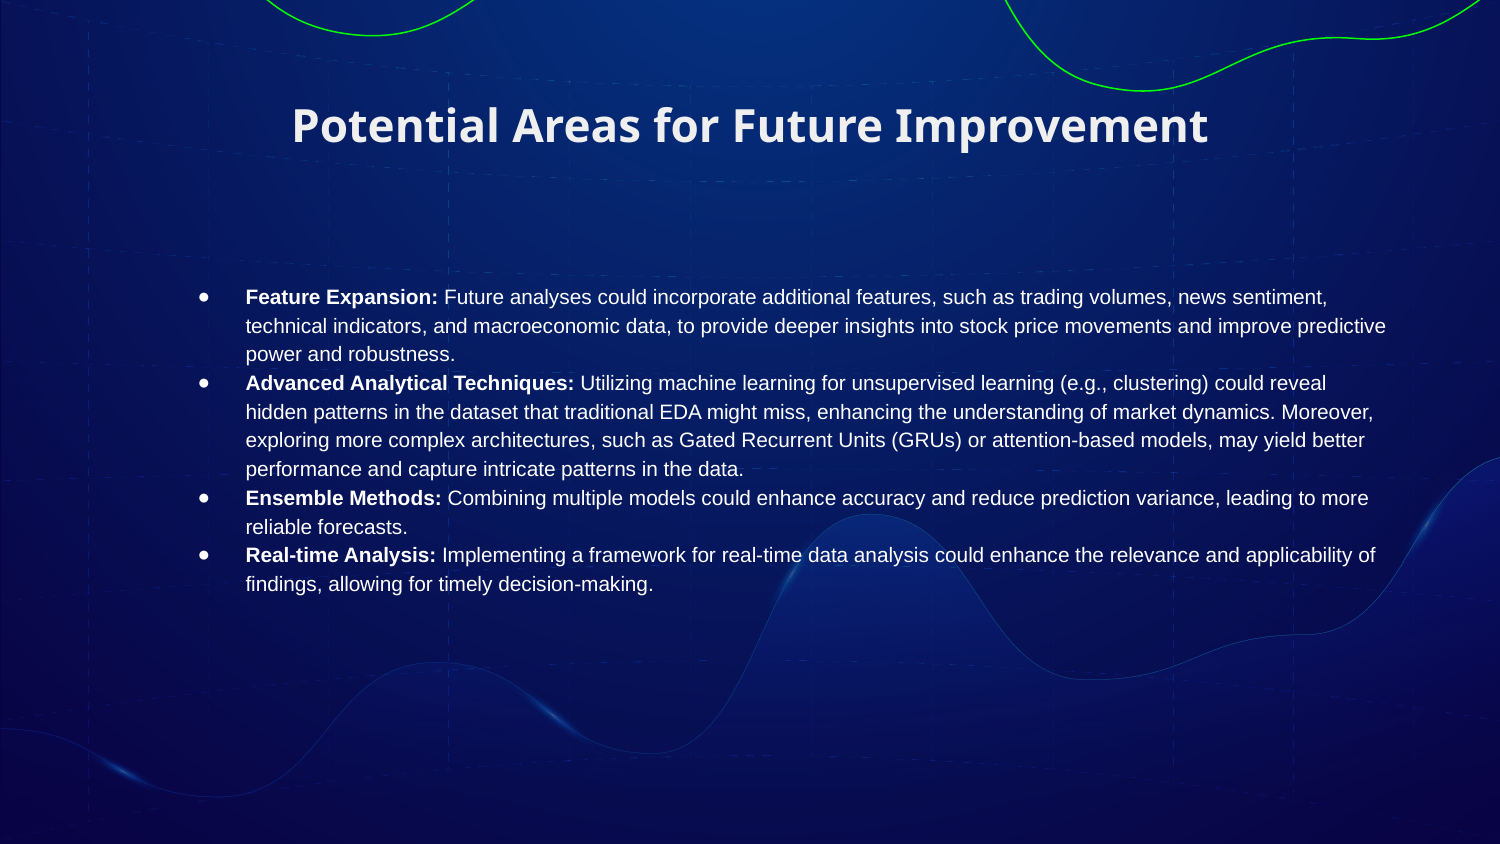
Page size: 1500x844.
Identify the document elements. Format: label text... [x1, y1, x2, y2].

title Potential Areas for Future Improvement [118, 72, 1382, 167]
subtitle Feature Expansion: Future analyses could incorporate additional features, such as trading volumes, news sentiment, technical indicators, and macroeconomic data, to provide deeper insights into stock price movements and improve predictive power and robustness. Advanced Analytical Techniques: Utilizing machine learning for unsupervised learning (e.g., clustering) could reveal hidden patterns in the dataset that traditional EDA might miss, enhancing the understanding of market dynamics. Moreover, exploring more complex architectures, such as Gated Recurrent Units (GRUs) or attention-based models, may yield better performance and capture intricate patterns in the data. Ensemble Methods: Combining multiple models could enhance accuracy and reduce prediction variance, leading to more reliable forecasts. Real-time Analysis: Implementing a framework for real-time data analysis could enhance the relevance and applicability of findings, allowing for timely decision-making. [118, 239, 1408, 676]
